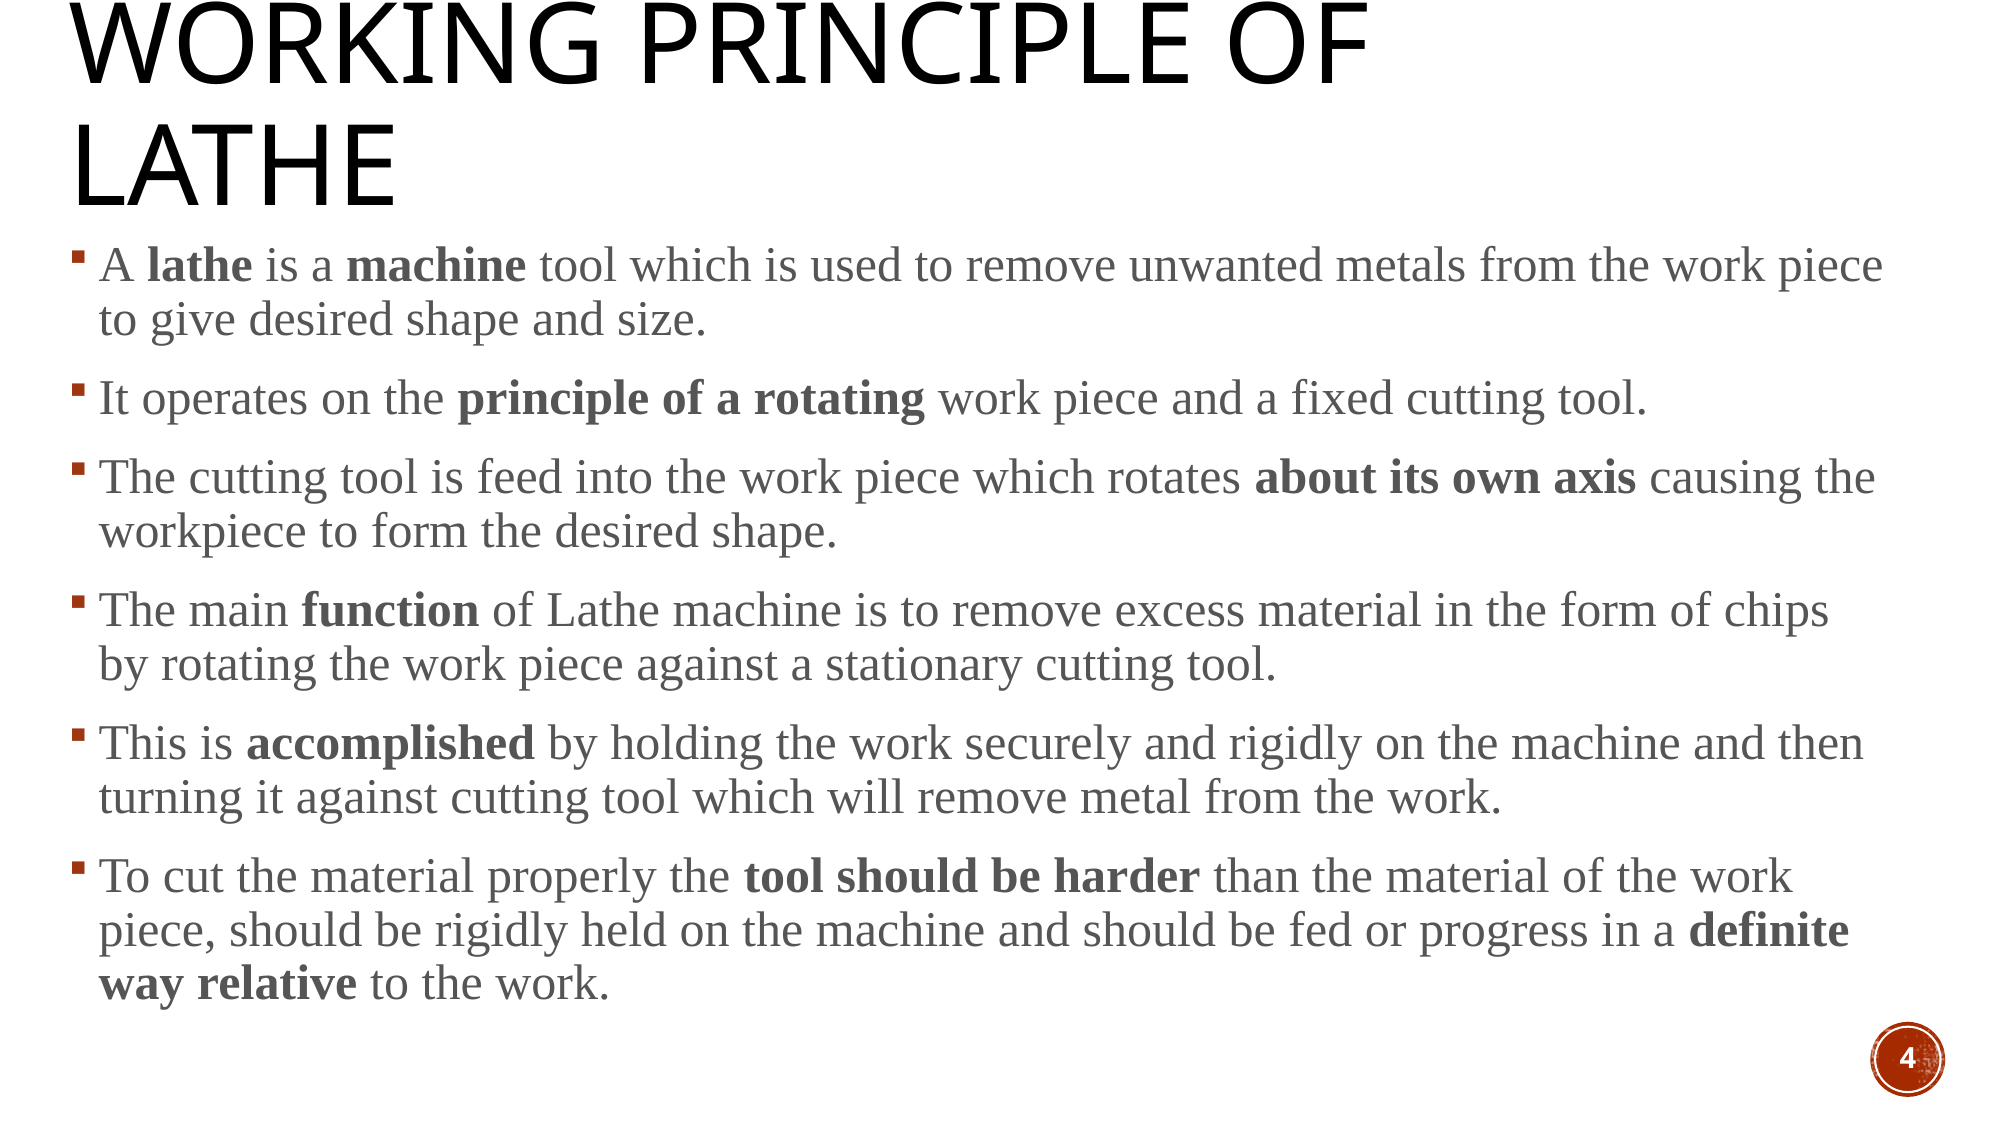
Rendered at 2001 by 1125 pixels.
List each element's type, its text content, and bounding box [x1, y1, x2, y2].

list A lathe is a machine tool which is used to remove unwanted metals from the work piece to give desired shape and size. It operates on the principle of a rotating work piece and a fixed cutting tool. The cutting tool is feed into the work piece which rotates about its own axis causing the workpiece to form the desired shape. The main function of Lathe machine is to remove excess material in the form of chips by rotating the work piece against a stationary cutting tool. This is accomplished by holding the work securely and rigidly on the machine and then turning it against cutting tool which will remove metal from the work. To cut the material properly the tool should be harder than the material of the work piece, should be rigidly held on the machine and should be fed or progress in a definite way relative to the work. [53, 230, 1905, 1029]
title WORKING PRINCIPLE OF Lathe [53, 20, 1704, 196]
slide_number 4 [1855, 1028, 1961, 1089]
